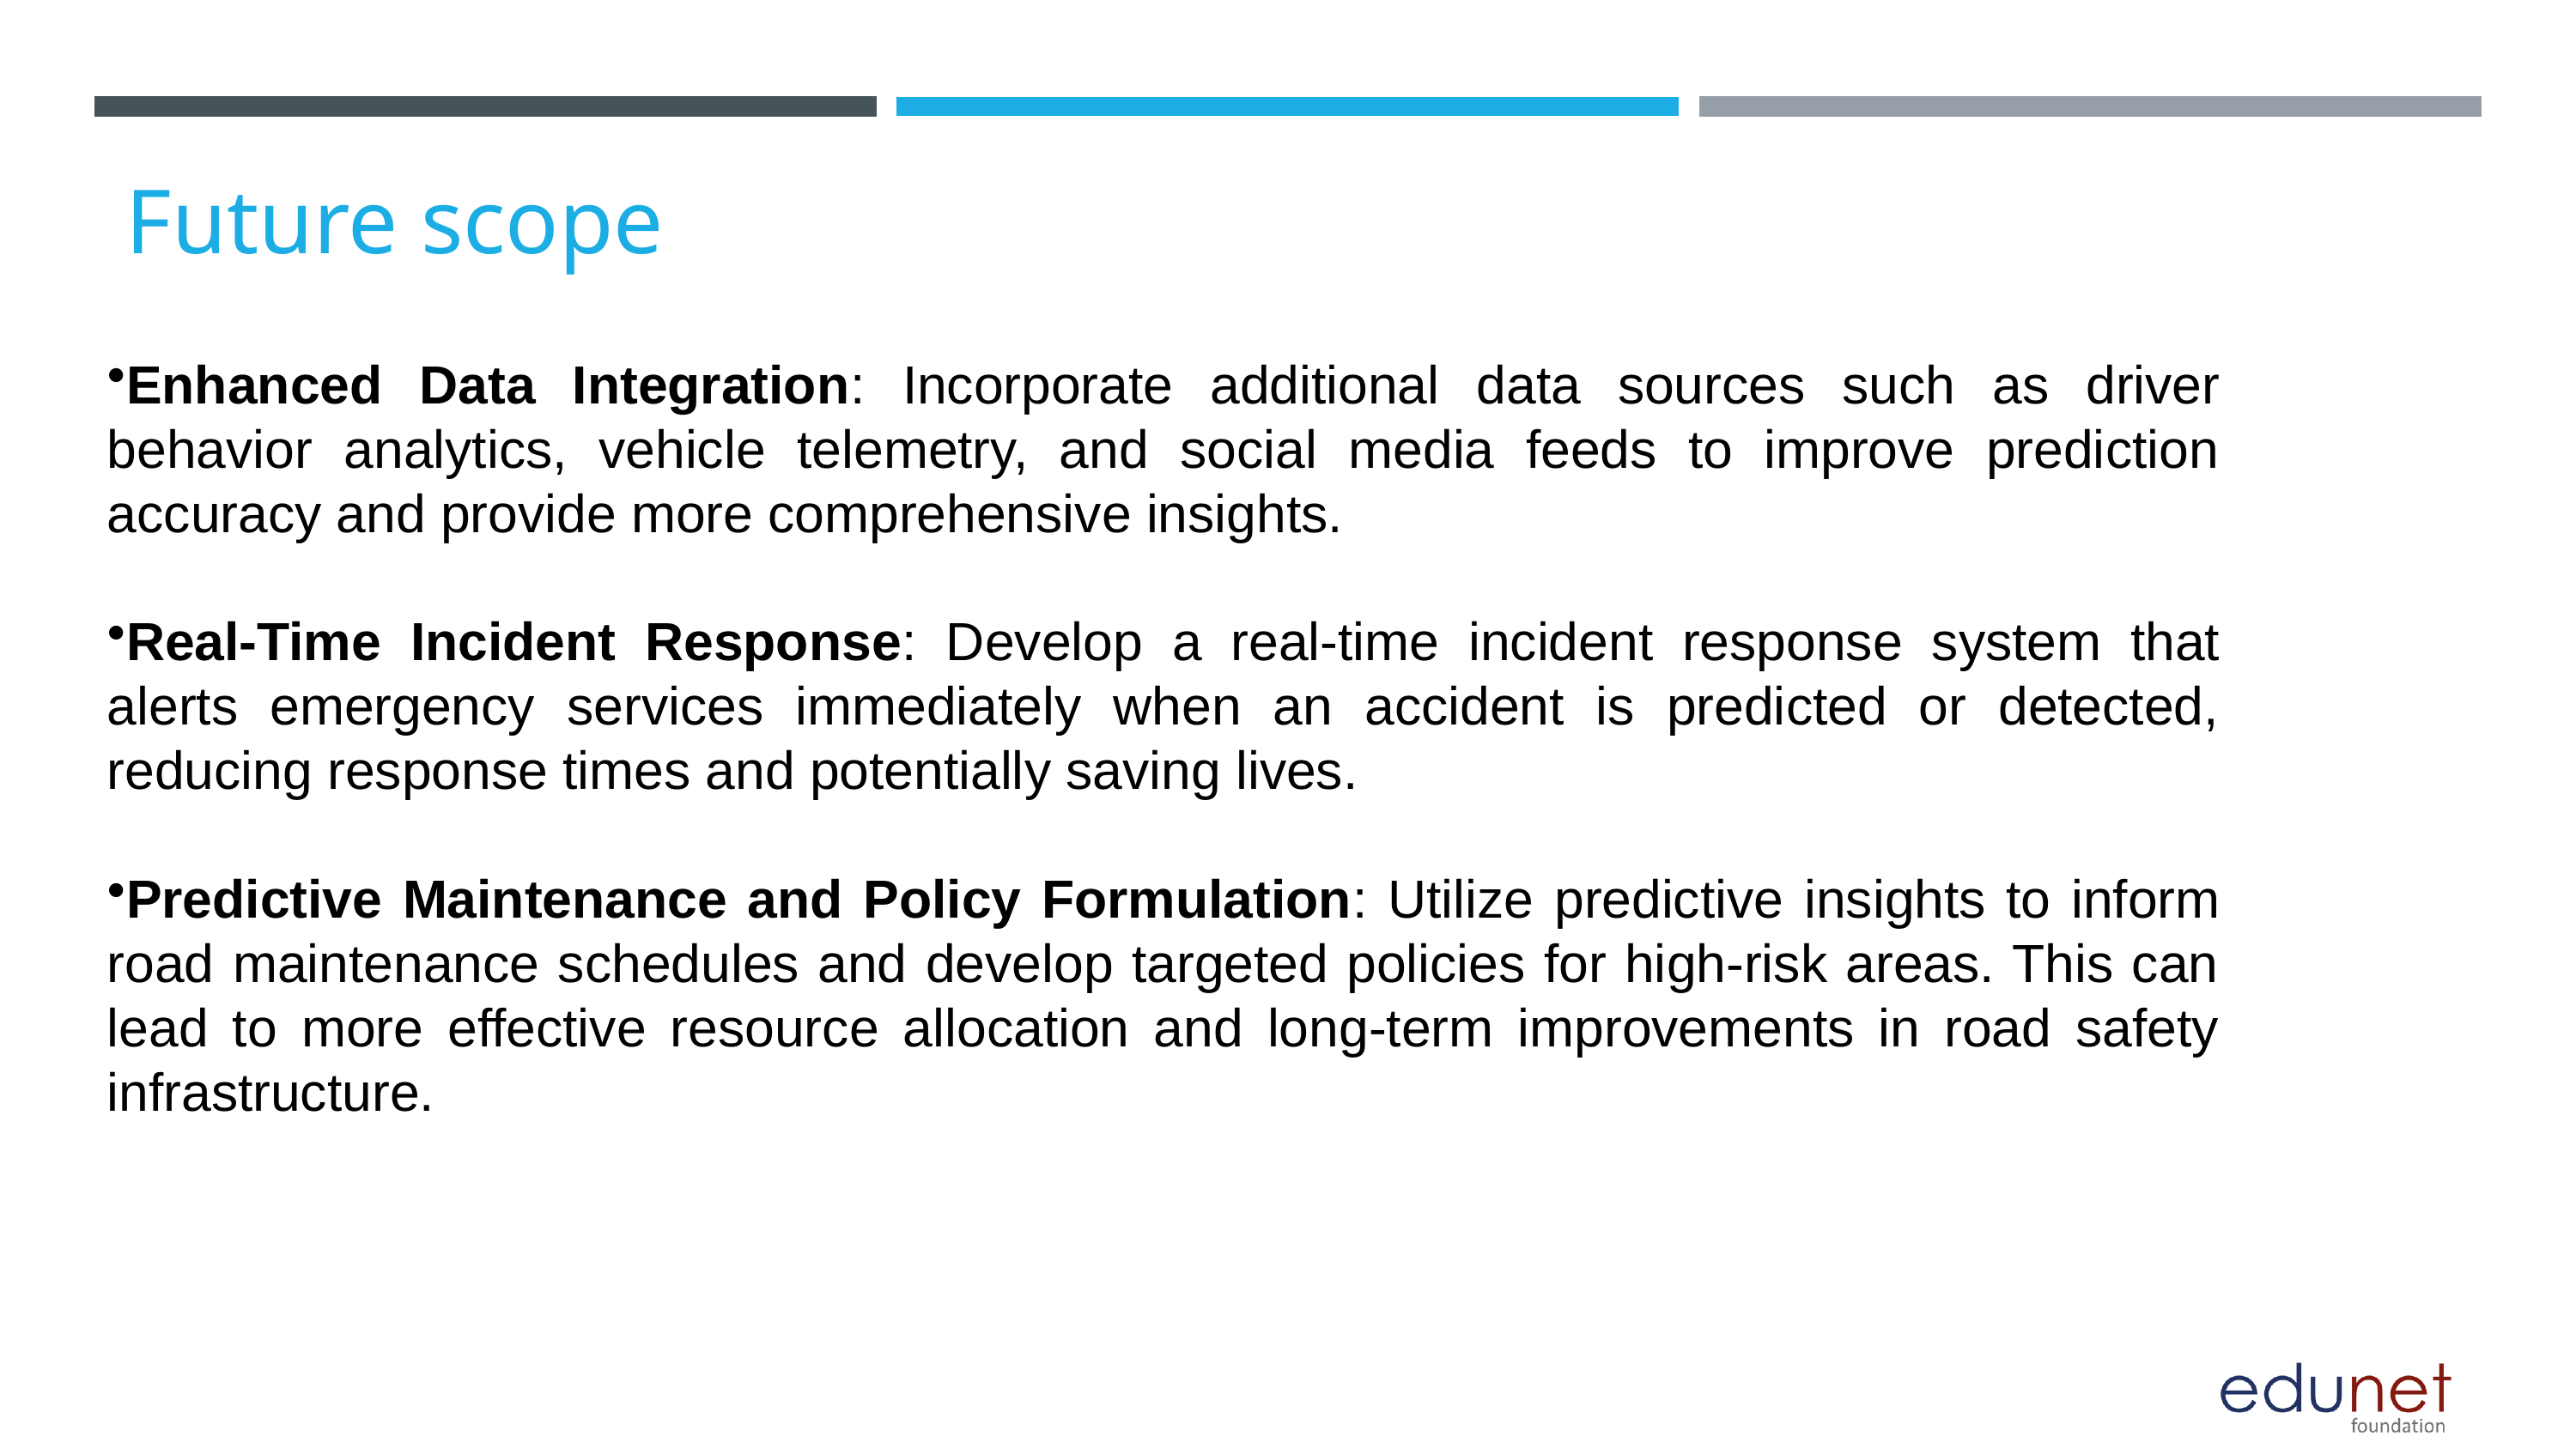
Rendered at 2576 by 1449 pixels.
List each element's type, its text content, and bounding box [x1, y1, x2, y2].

text_box Future scope [125, 185, 2431, 271]
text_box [896, 96, 1680, 117]
text_box Enhanced Data Integration: Incorporate additional data sources such as driver behavior analytics, vehicle telemetry, and social media feeds to improve prediction accuracy and provide more comprehensive insights. Real-Time Incident Response: Develop a real-time incident response system that alerts emergency services immediately when an accident is predicted or detected, reducing response times and potentially saving lives. Predictive Maintenance and Policy Formulation: Utilize predictive insights to inform road maintenance schedules and develop targeted policies for high-risk areas. This can lead to more effective resource allocation and long-term improvements in road safety infrastructure. [94, 343, 2235, 1167]
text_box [1698, 95, 2482, 118]
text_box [94, 96, 878, 118]
text_box [2215, 1360, 2454, 1437]
